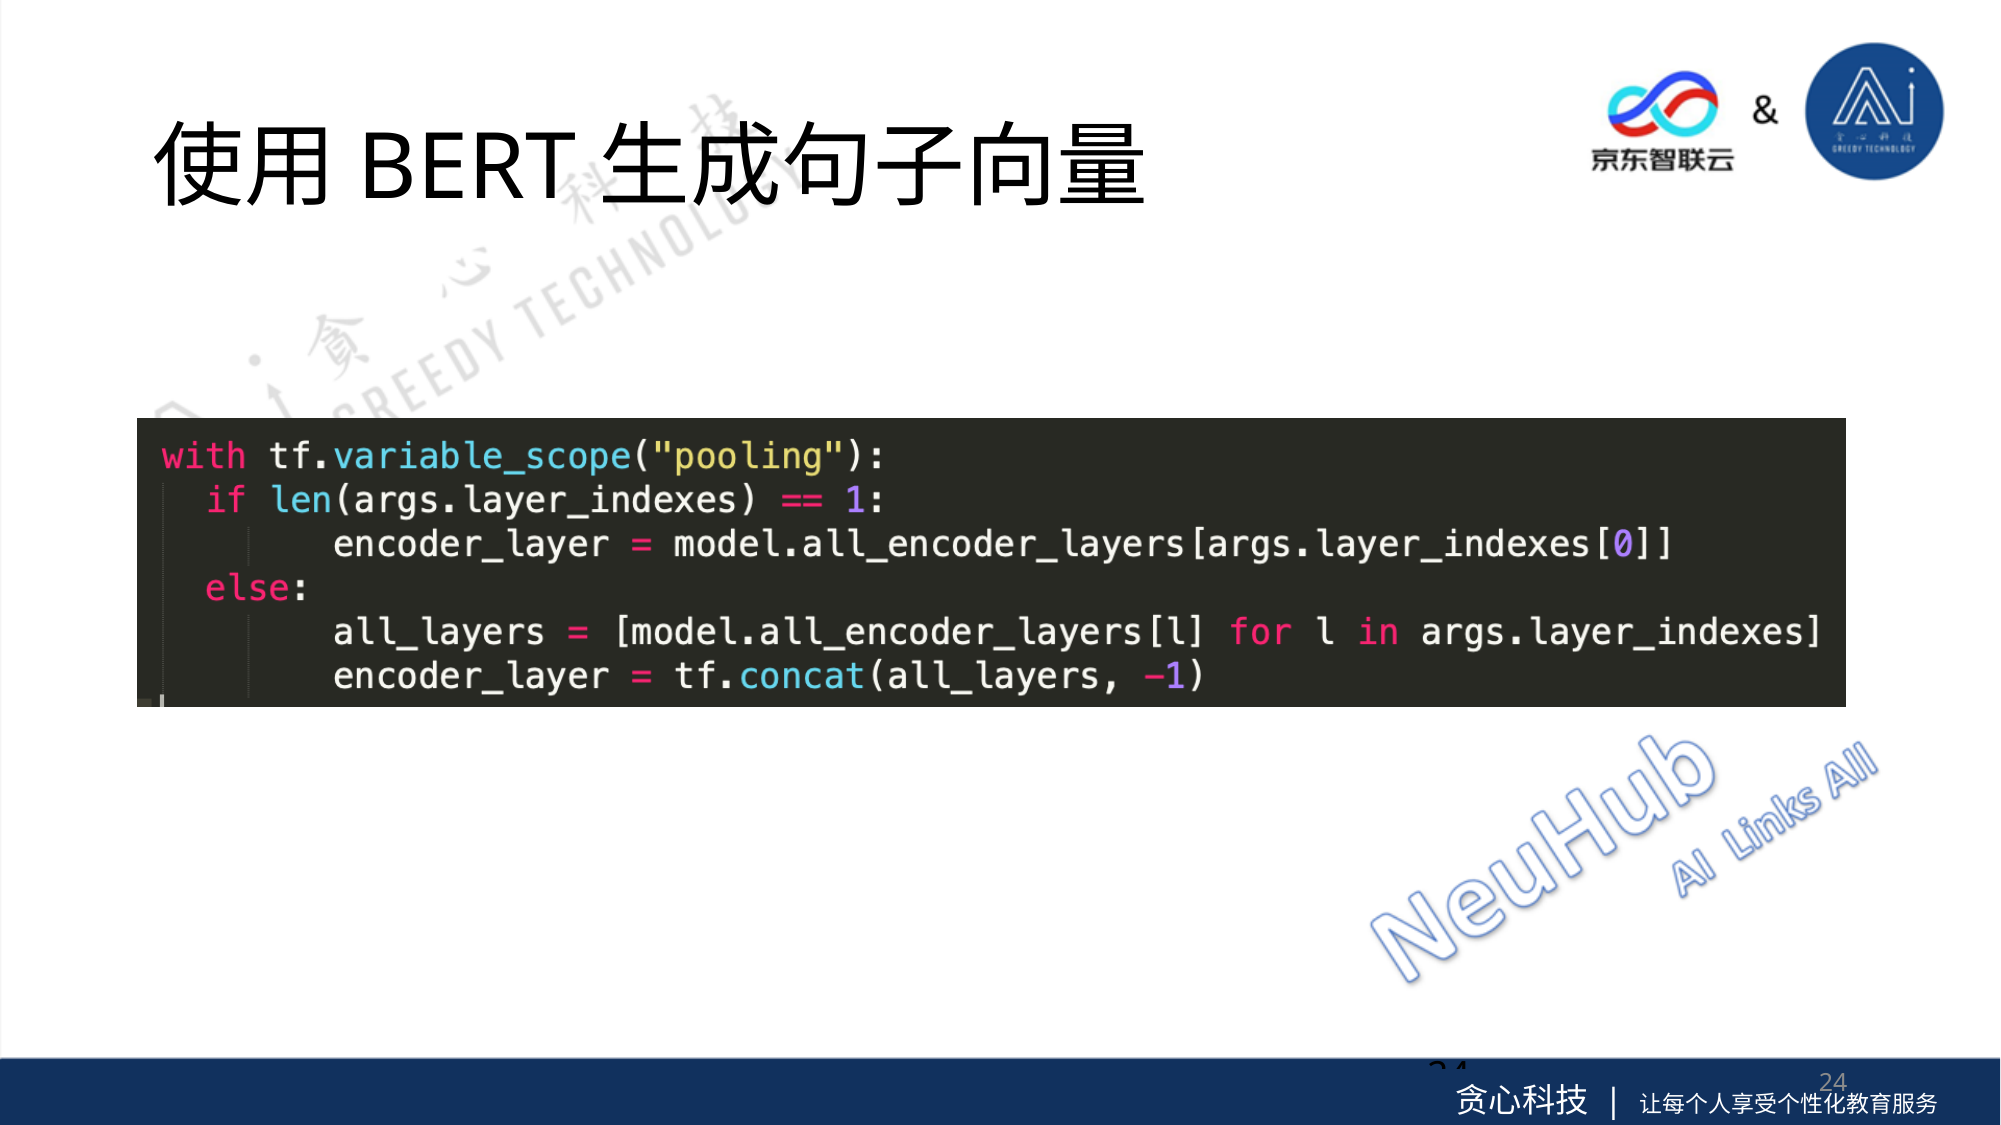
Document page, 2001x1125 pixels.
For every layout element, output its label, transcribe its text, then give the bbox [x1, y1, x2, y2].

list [137, 418, 1846, 707]
picture [0, 0, 2001, 1125]
title 使用BERT生成句子向量 [137, 59, 1863, 278]
